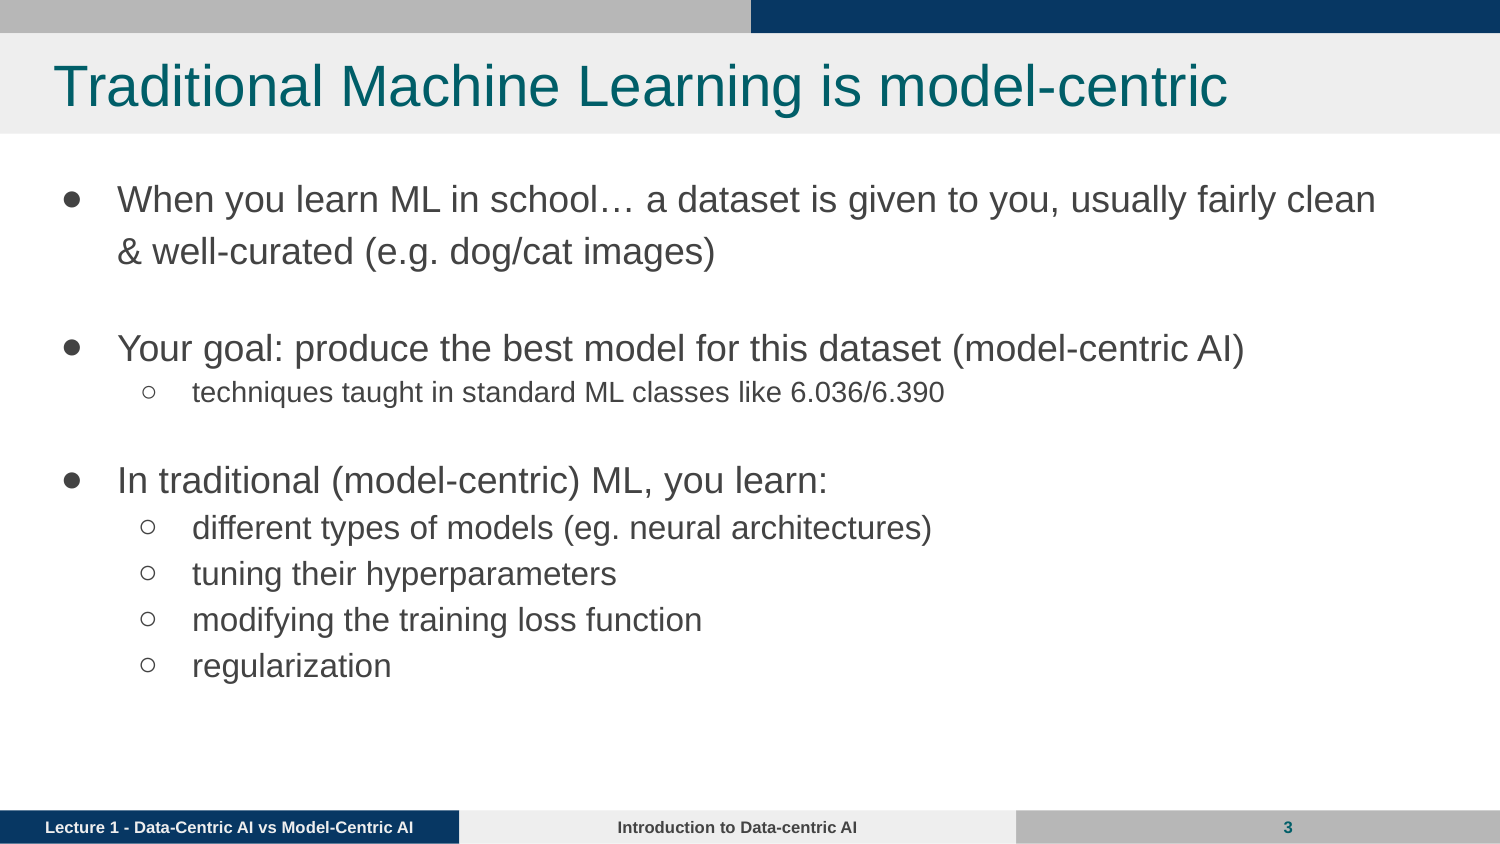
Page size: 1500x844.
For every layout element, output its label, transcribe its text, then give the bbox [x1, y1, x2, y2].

slide_number ‹#› [1194, 794, 1308, 844]
list When you learn ML in school… a dataset is given to you, usually fairly clean & well-curated (e.g. dog/cat images) Your goal: produce the best model for this dataset (model-centric AI) techniques taught in standard ML classes like 6.036/6.390 In traditional (model-centric) ML, you learn: different types of models (eg. neural architectures) tuning their hyperparameters modifying the training loss function regularization [26, 153, 1425, 781]
title Traditional Machine Learning is model-centric [38, 33, 1437, 134]
